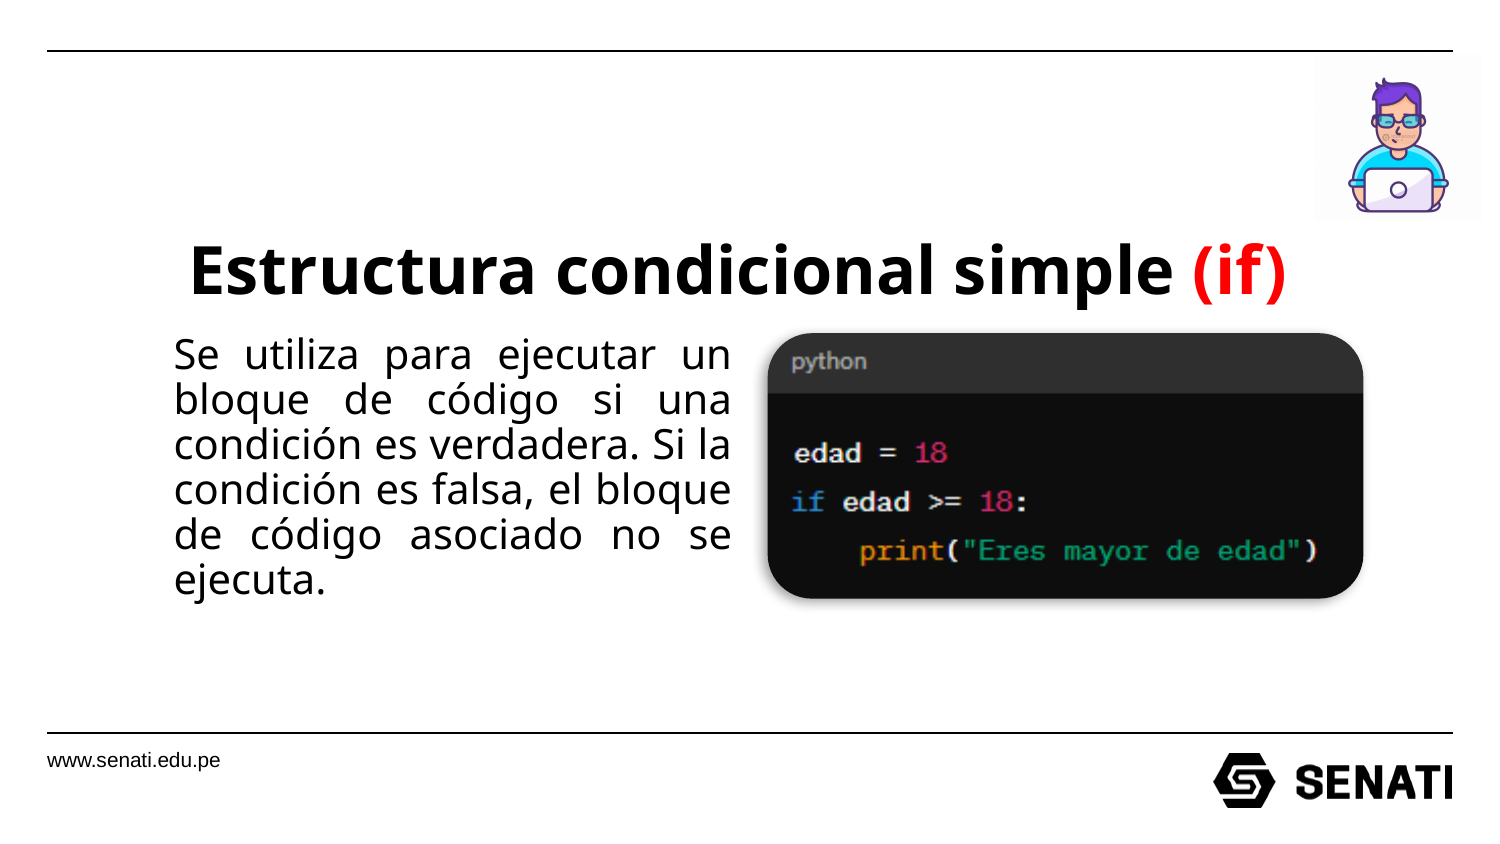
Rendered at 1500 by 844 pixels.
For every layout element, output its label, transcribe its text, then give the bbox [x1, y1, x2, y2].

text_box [1314, 53, 1483, 222]
picture [767, 333, 1364, 599]
title Estructura condicional simple (if) [42, 236, 1448, 319]
list Se utiliza para ejecutar un bloque de código si una condición es verdadera. Si la condición es falsa, el bloque de código asociado no se ejecuta. [173, 333, 733, 622]
